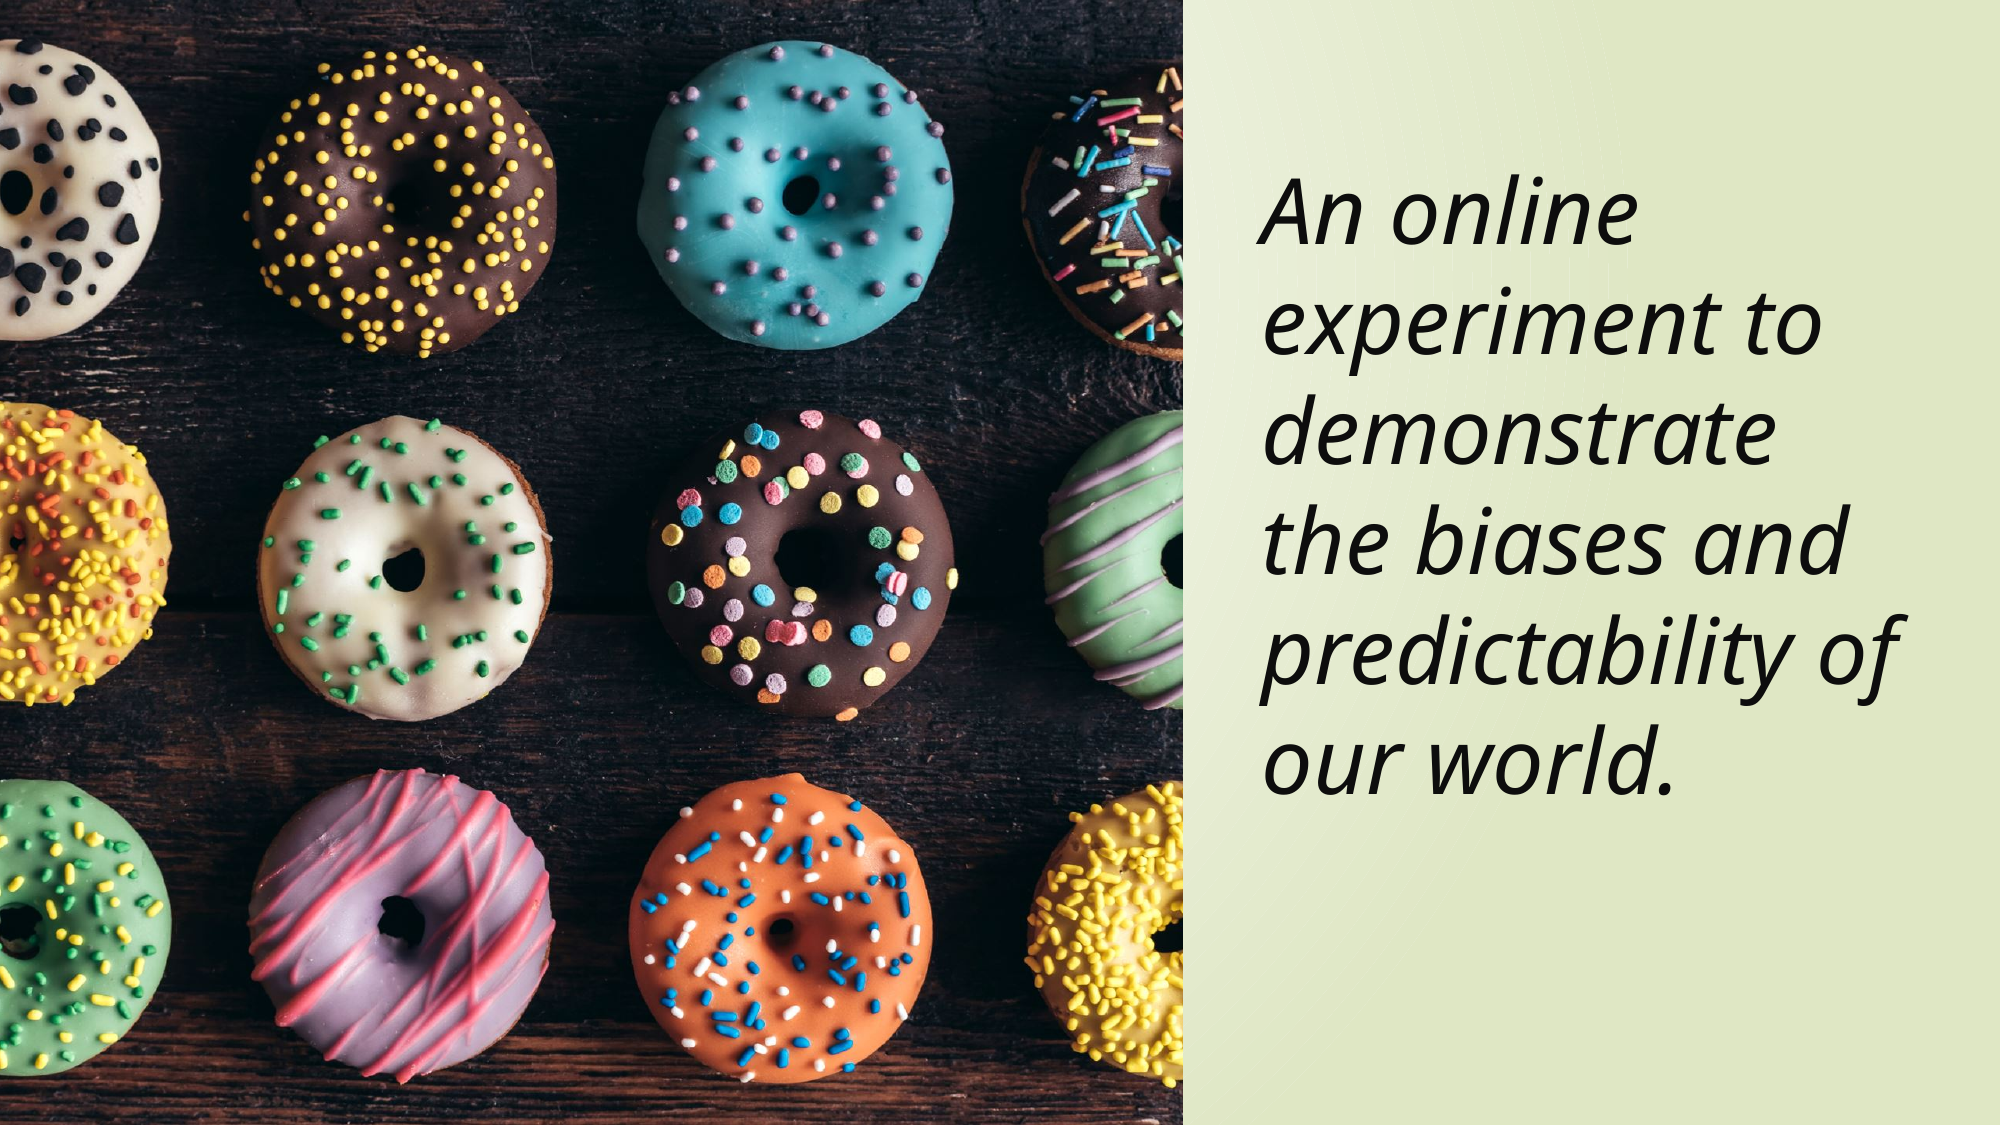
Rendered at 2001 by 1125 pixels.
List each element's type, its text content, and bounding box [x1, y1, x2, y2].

picture [0, 0, 1184, 1125]
text_box An online experiment to demonstrate the biases and predictability of our world. [1246, 145, 1923, 821]
